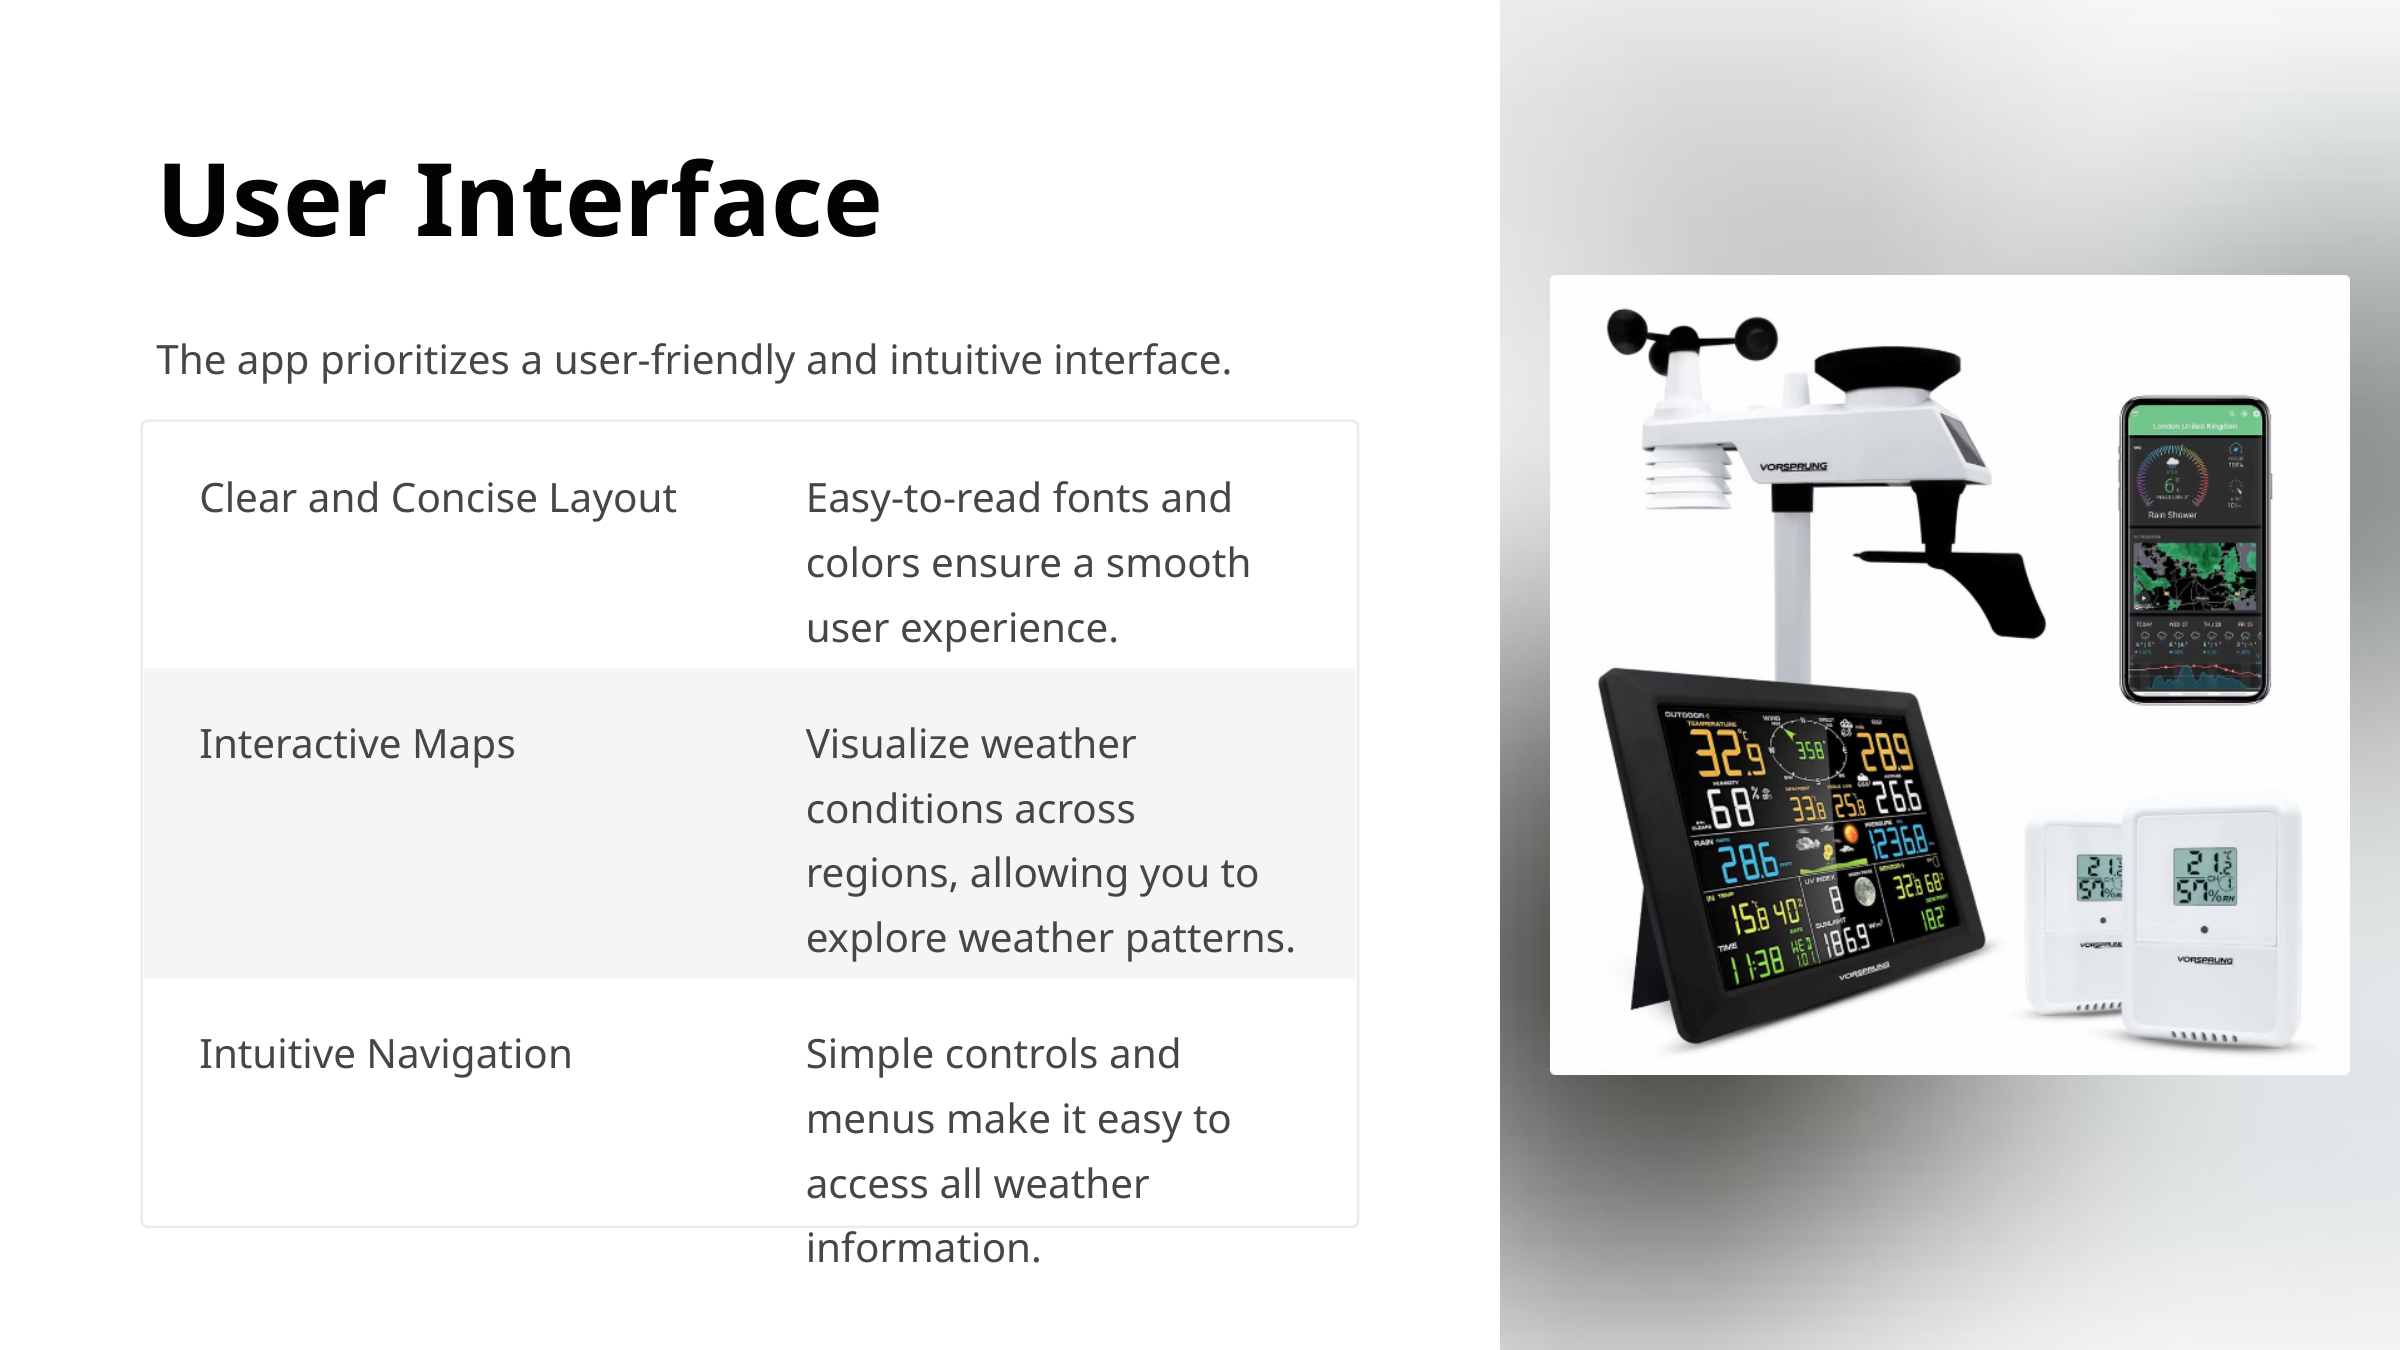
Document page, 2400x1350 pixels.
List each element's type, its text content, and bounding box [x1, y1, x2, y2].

text_box Easy-to-read fonts and colors ensure a smooth user experience. [791, 448, 1316, 643]
text_box [141, 420, 1359, 1227]
text_box Interactive Maps [184, 694, 709, 759]
text_box Intuitive Navigation [184, 1004, 709, 1070]
text_box User Interface [141, 123, 1155, 250]
text_box [144, 668, 1356, 978]
text_box Clear and Concise Layout [184, 448, 709, 514]
text_box [144, 978, 1356, 1225]
picture [1499, 0, 2400, 1350]
text_box [144, 423, 1356, 668]
text_box [0, 0, 1499, 1350]
text_box The app prioritizes a user-friendly and intuitive interface. [141, 310, 1359, 376]
text_box Simple controls and menus make it easy to access all weather information. [791, 1004, 1316, 1199]
text_box Visualize weather conditions across regions, allowing you to explore weather patterns. [791, 694, 1316, 954]
